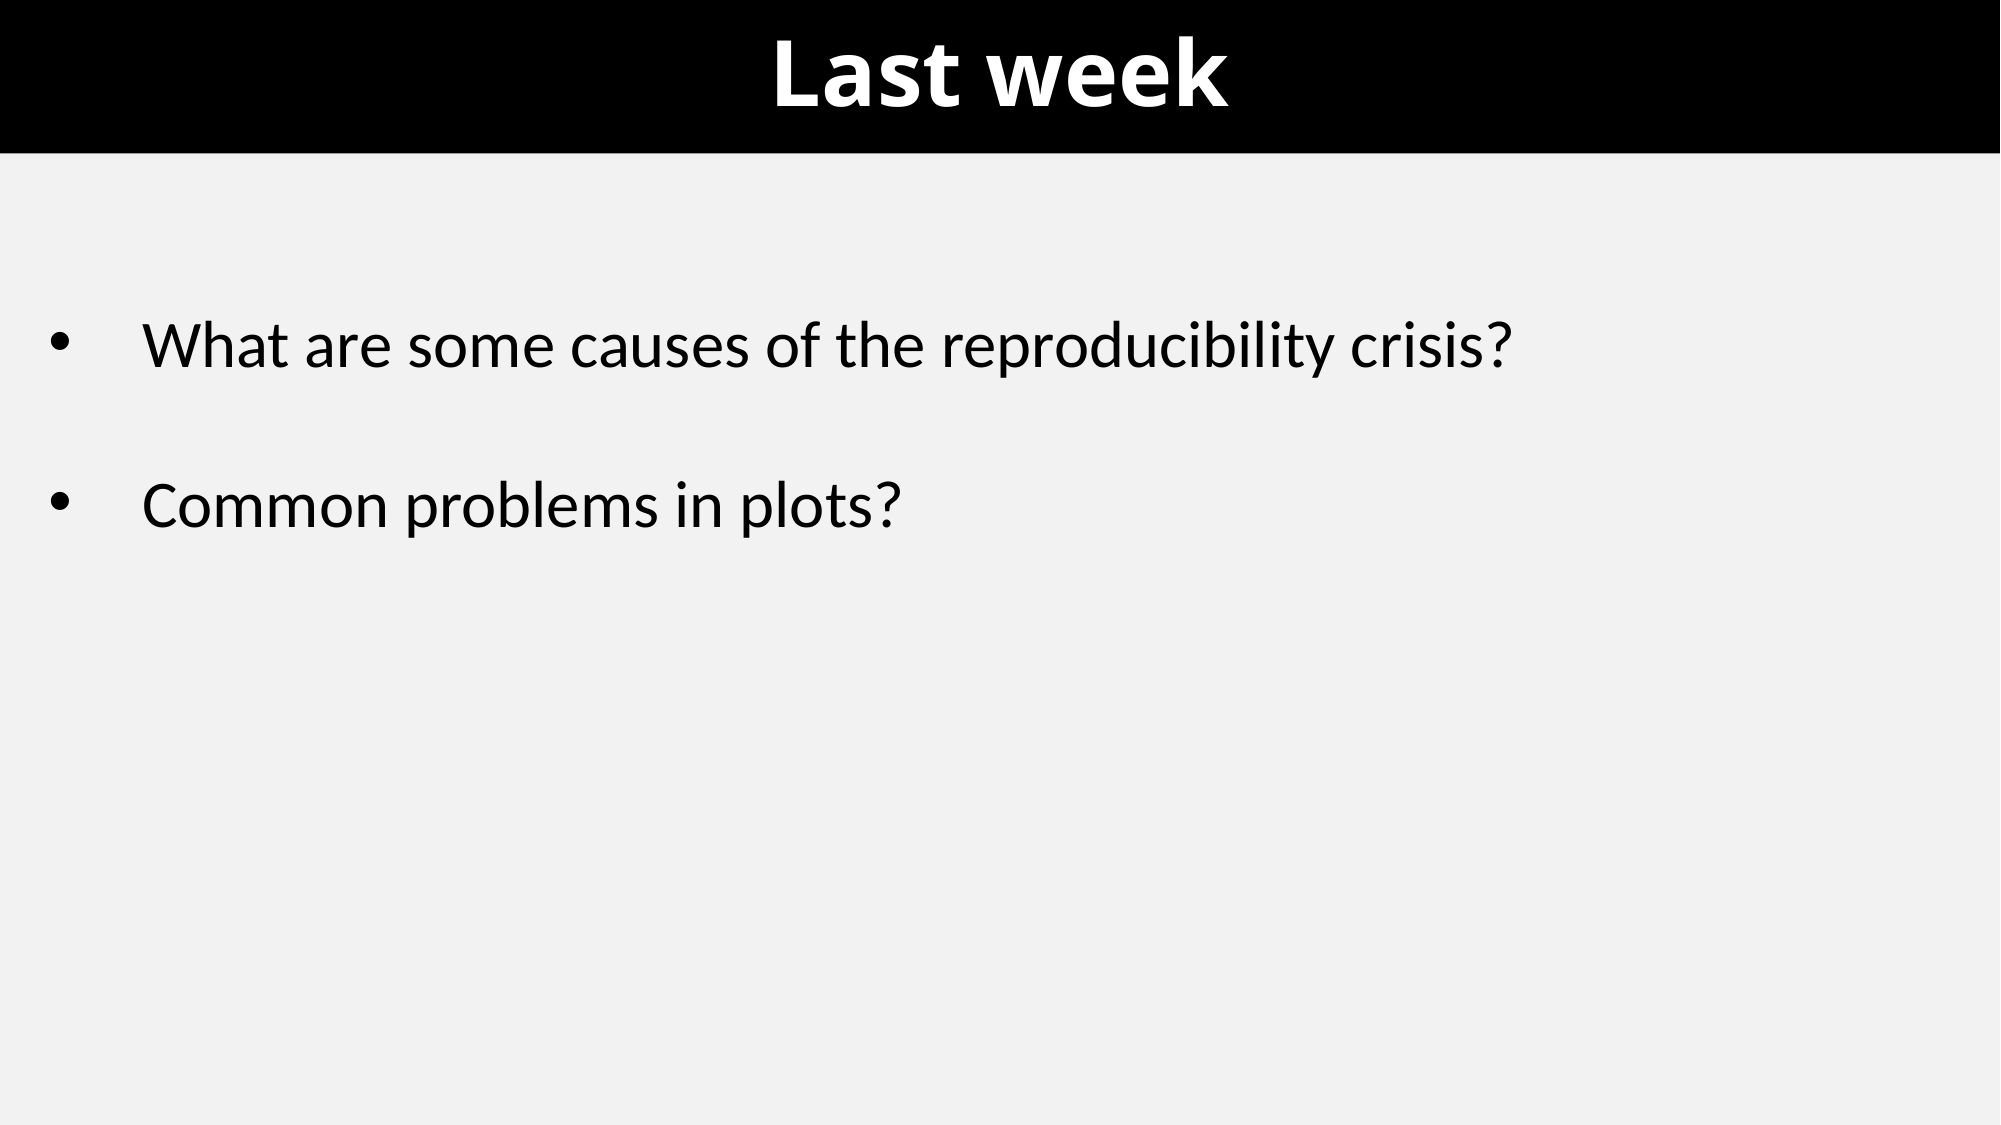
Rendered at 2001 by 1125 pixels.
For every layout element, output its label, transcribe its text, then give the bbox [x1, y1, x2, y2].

title Last week [0, 0, 2000, 154]
text_box What are some causes of the reproducibility crisis? Common problems in plots? [33, 293, 1970, 548]
